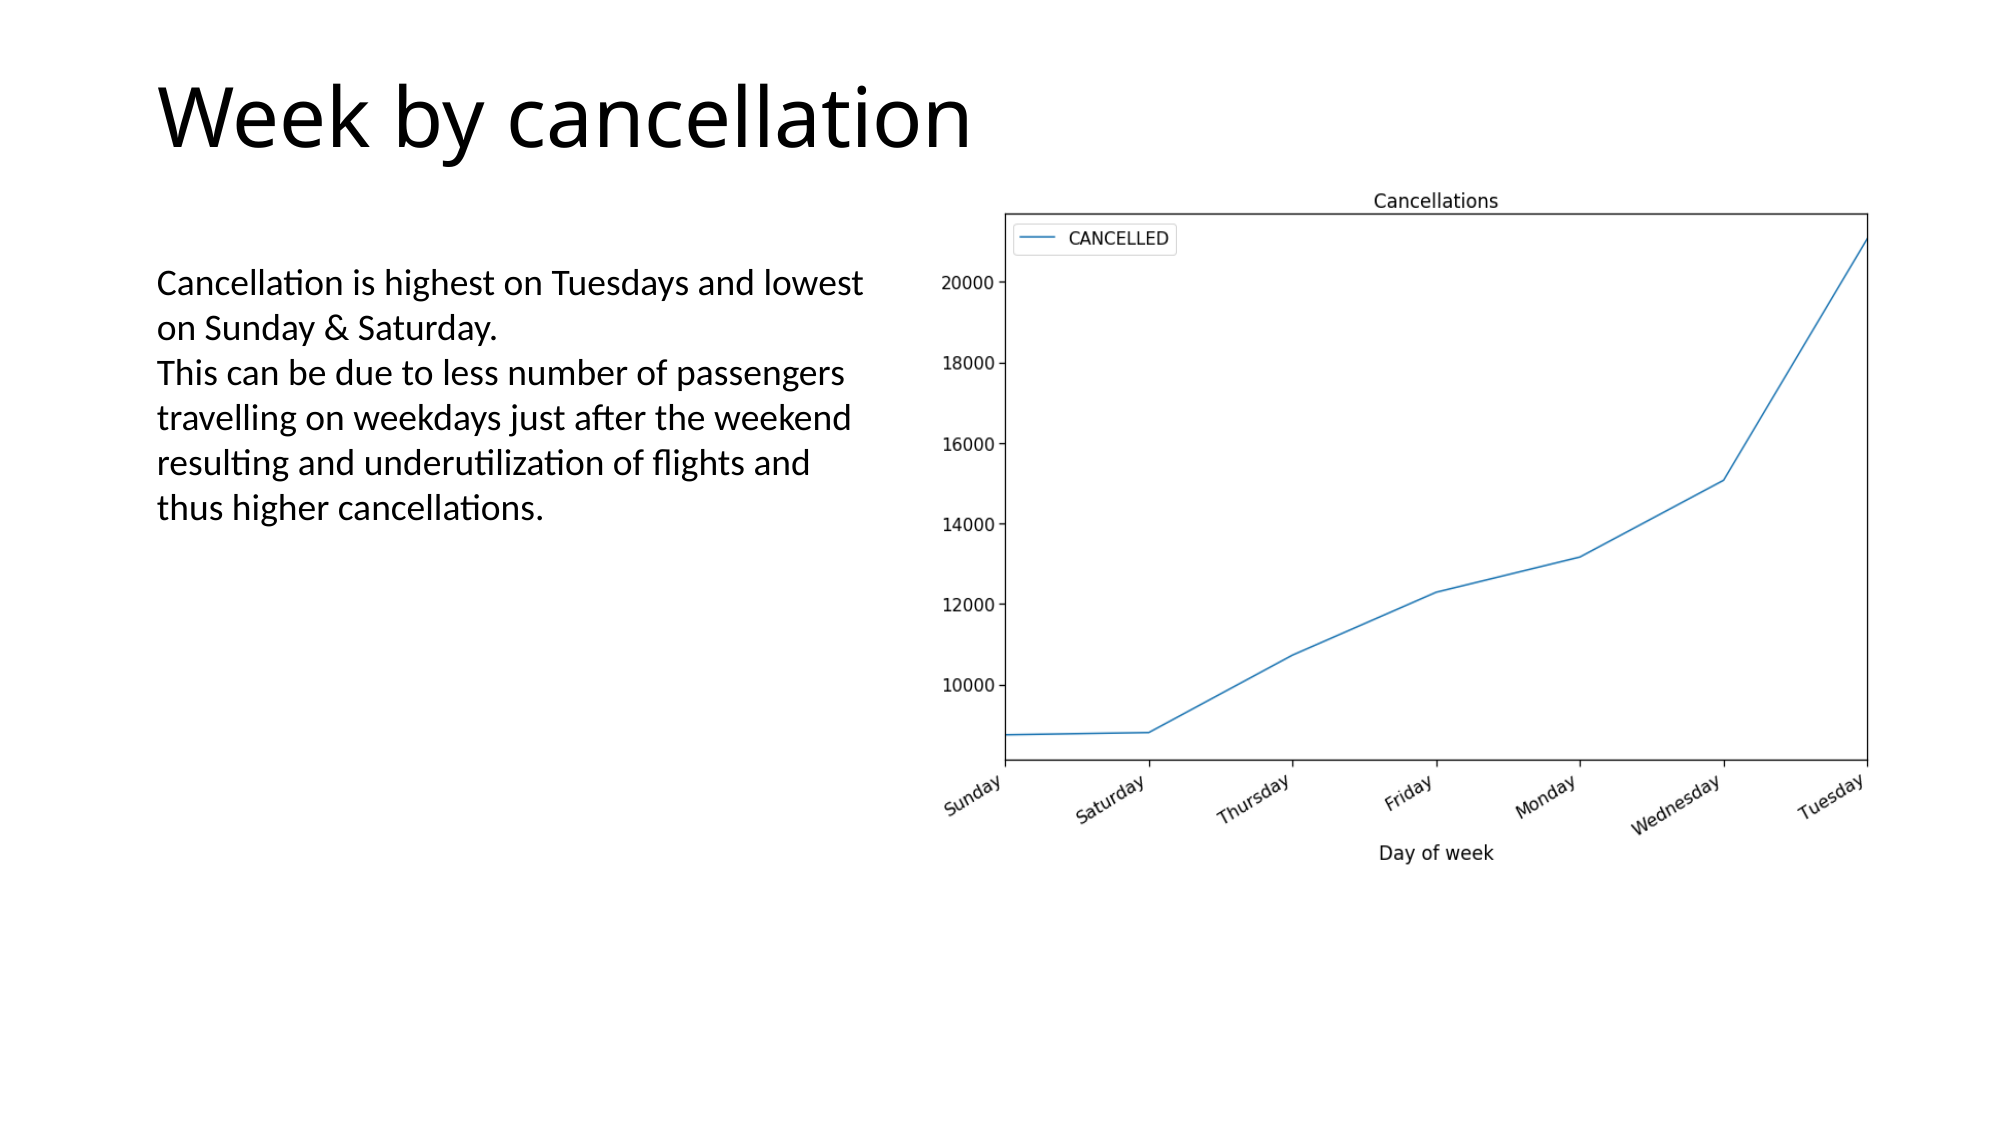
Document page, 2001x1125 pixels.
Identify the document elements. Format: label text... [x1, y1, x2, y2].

title Week by cancellation [142, 51, 1867, 190]
text_box Cancellation is highest on Tuesdays and lowest on Sunday & Saturday. This can be due to less number of passengers travelling on weekdays just after the weekend resulting and underutilization of flights and thus higher cancellations. [142, 250, 883, 536]
picture [904, 189, 1900, 870]
